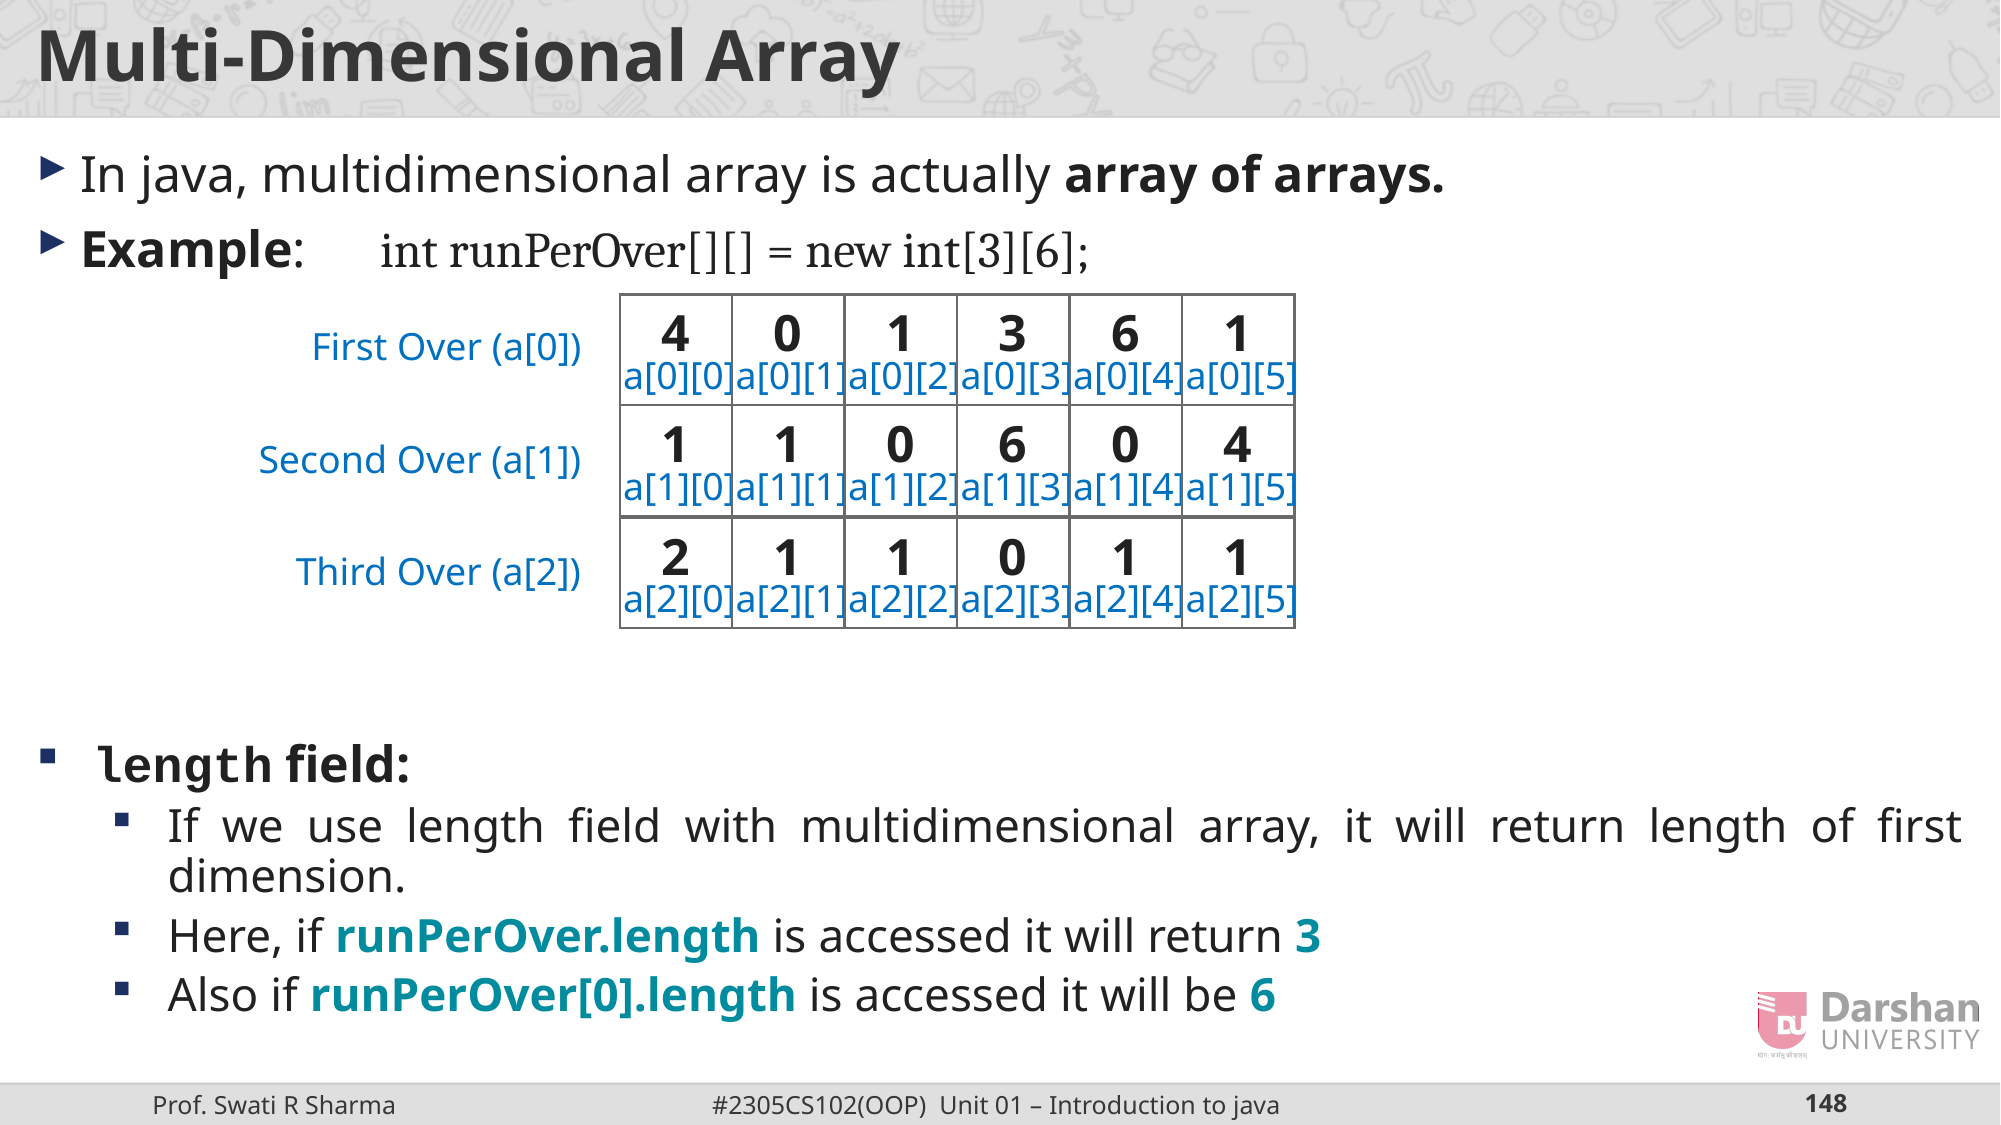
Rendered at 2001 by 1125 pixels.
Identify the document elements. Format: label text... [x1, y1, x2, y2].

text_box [725, 294, 837, 405]
text_box First Over (a[0]) [246, 315, 597, 376]
text_box Third Over (a[2]) [208, 540, 597, 601]
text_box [1062, 294, 1175, 405]
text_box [837, 294, 950, 405]
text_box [950, 294, 1062, 405]
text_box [613, 405, 1309, 516]
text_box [613, 517, 1309, 629]
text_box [1175, 294, 1309, 405]
text_box Second Over (a[1]) [158, 428, 596, 488]
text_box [612, 294, 725, 406]
list In java, multidimensional array is actually array of arrays. Example: int runPerOver[][] = new int[3][6]; length field: If we use length field with multidimensional array, it will return length of first dimension. Here, if runPerOver.length is accessed it will return 3 Also if runPerOver[0].length is accessed it will be 6 [21, 141, 1979, 1059]
title Multi-Dimensional Array [0, 0, 2000, 117]
